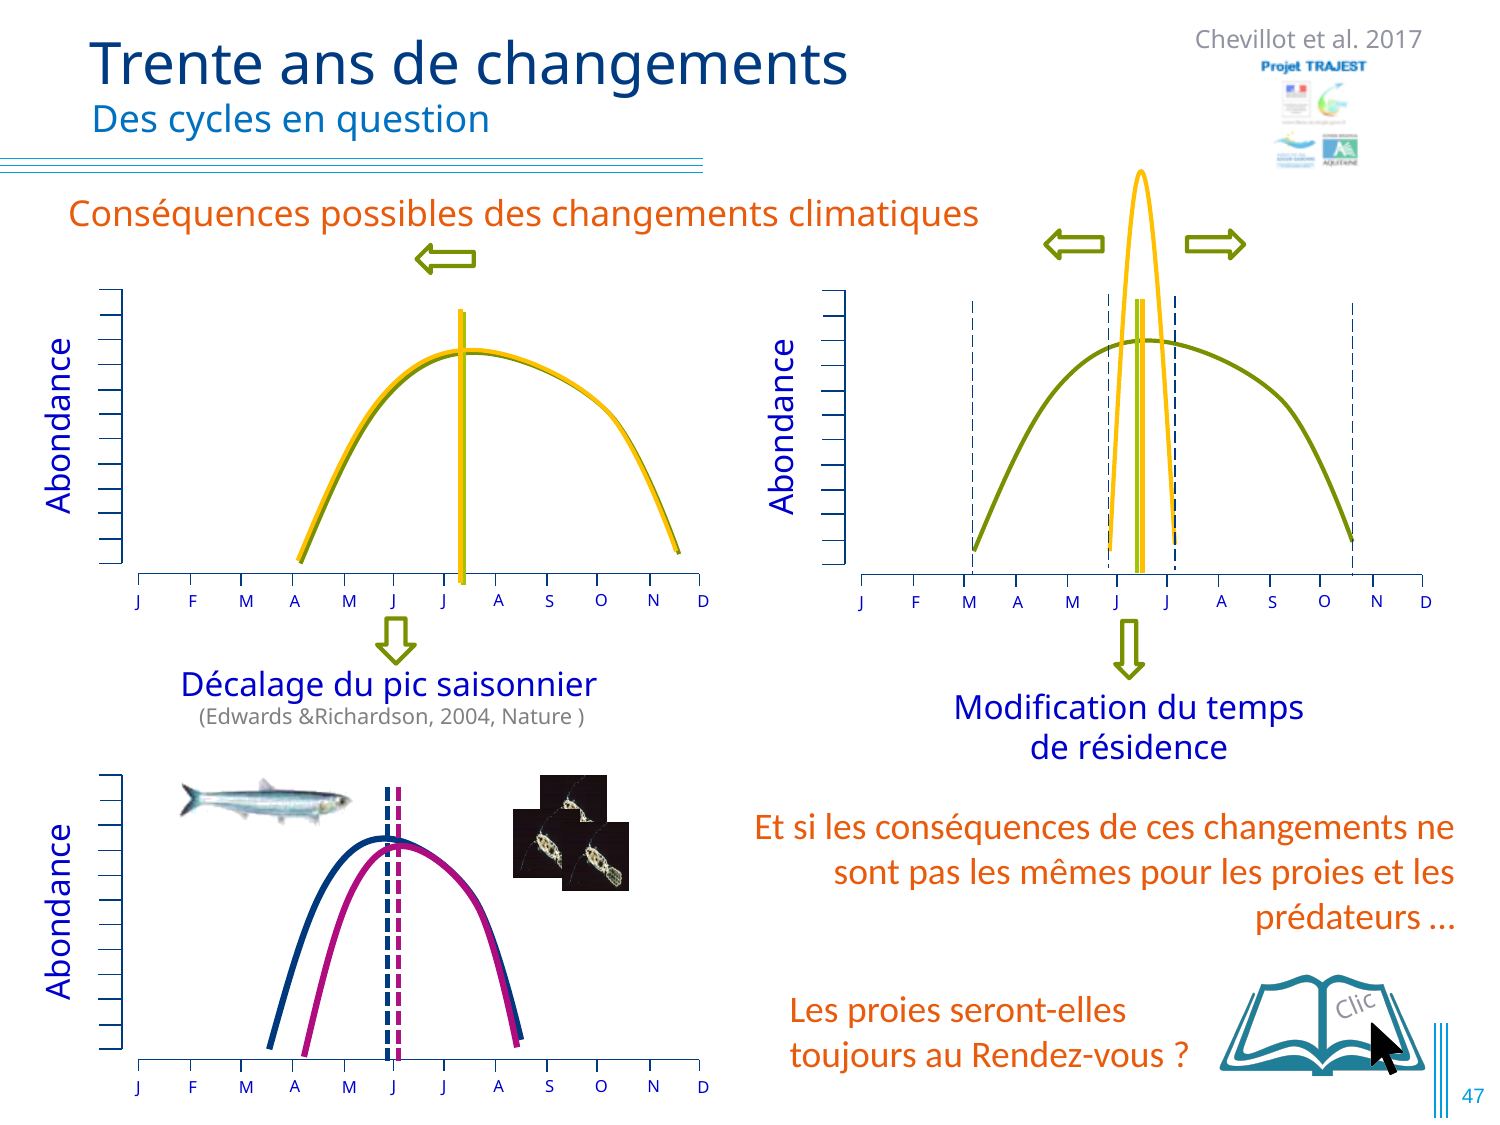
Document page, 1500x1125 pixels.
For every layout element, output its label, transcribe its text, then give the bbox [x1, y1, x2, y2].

text_box [1113, 630, 1146, 679]
text_box [414, 253, 476, 275]
text_box Décalage du pic saisonnier (Edwards &Richardson, 2004, Nature ) [151, 655, 628, 737]
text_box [303, 786, 518, 1062]
text_box [1043, 228, 1105, 261]
text_box [375, 629, 417, 655]
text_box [268, 873, 298, 1062]
footer Des cycles en question [76, 87, 1240, 159]
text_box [97, 289, 713, 620]
text_box Et si les conséquences de ces changements ne sont pas les mêmes pour les proies et les prédateurs … [733, 794, 1471, 945]
text_box Conséquences possibles des changements climatiques [53, 183, 1013, 253]
title Trente ans de changements [75, 19, 1317, 100]
picture [170, 739, 361, 865]
text_box Chevillot et al. 2017 [1180, 16, 1438, 61]
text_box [513, 774, 629, 891]
text_box [1123, 169, 1160, 288]
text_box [1219, 970, 1430, 1083]
text_box Modification du temps de résidence [915, 679, 1344, 774]
text_box [1184, 228, 1247, 261]
text_box Abondance [752, 294, 808, 561]
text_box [820, 290, 1436, 621]
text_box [97, 774, 713, 1106]
text_box Abondance [29, 293, 85, 560]
picture [1245, 54, 1380, 174]
text_box [4, 962, 1284, 1115]
list Les proies seront-elles toujours au Rendez-vous ? [774, 977, 1217, 1125]
text_box Abondance [29, 779, 85, 1046]
